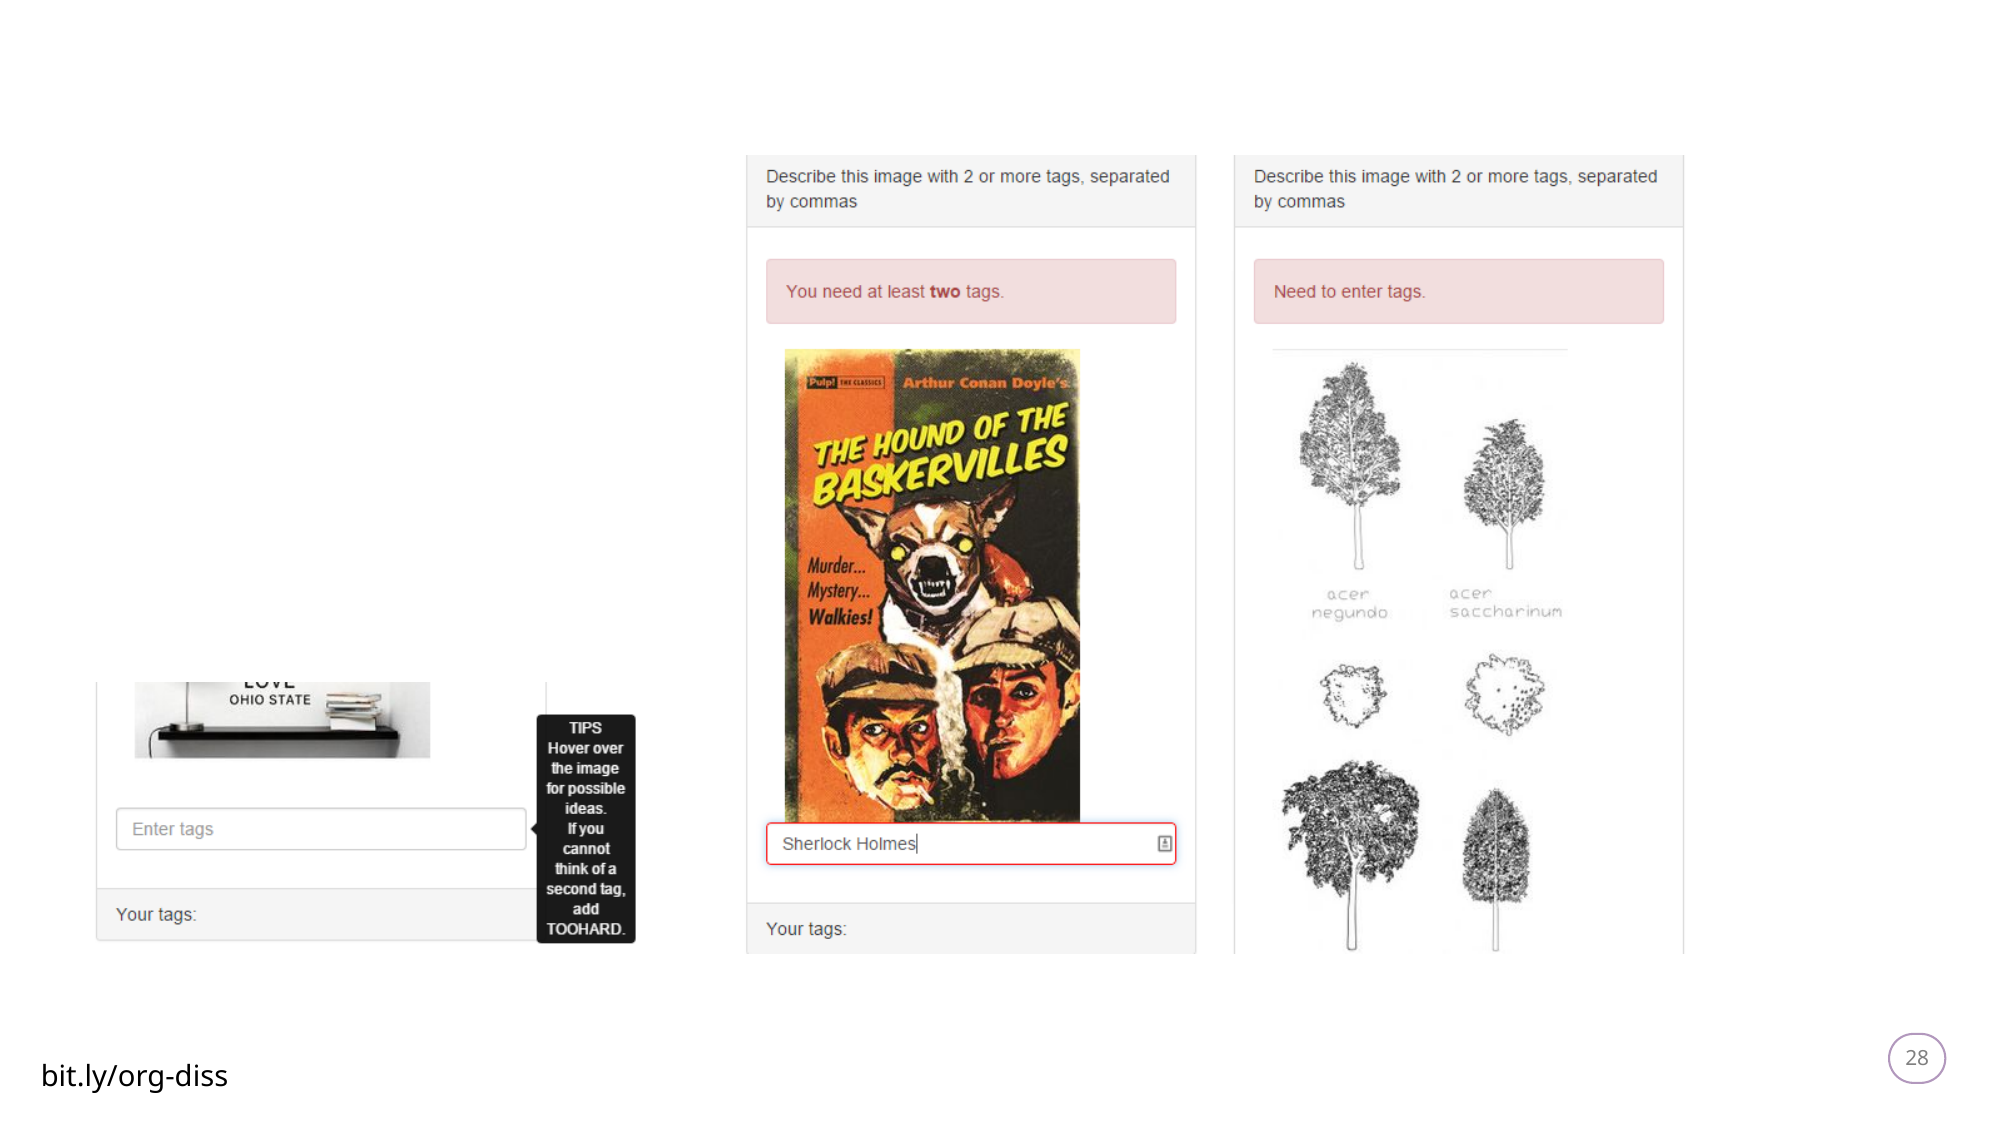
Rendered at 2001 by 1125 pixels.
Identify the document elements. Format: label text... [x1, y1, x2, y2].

slide_number 28 [1881, 1026, 1953, 1091]
picture [81, 682, 647, 956]
picture [730, 155, 1693, 954]
